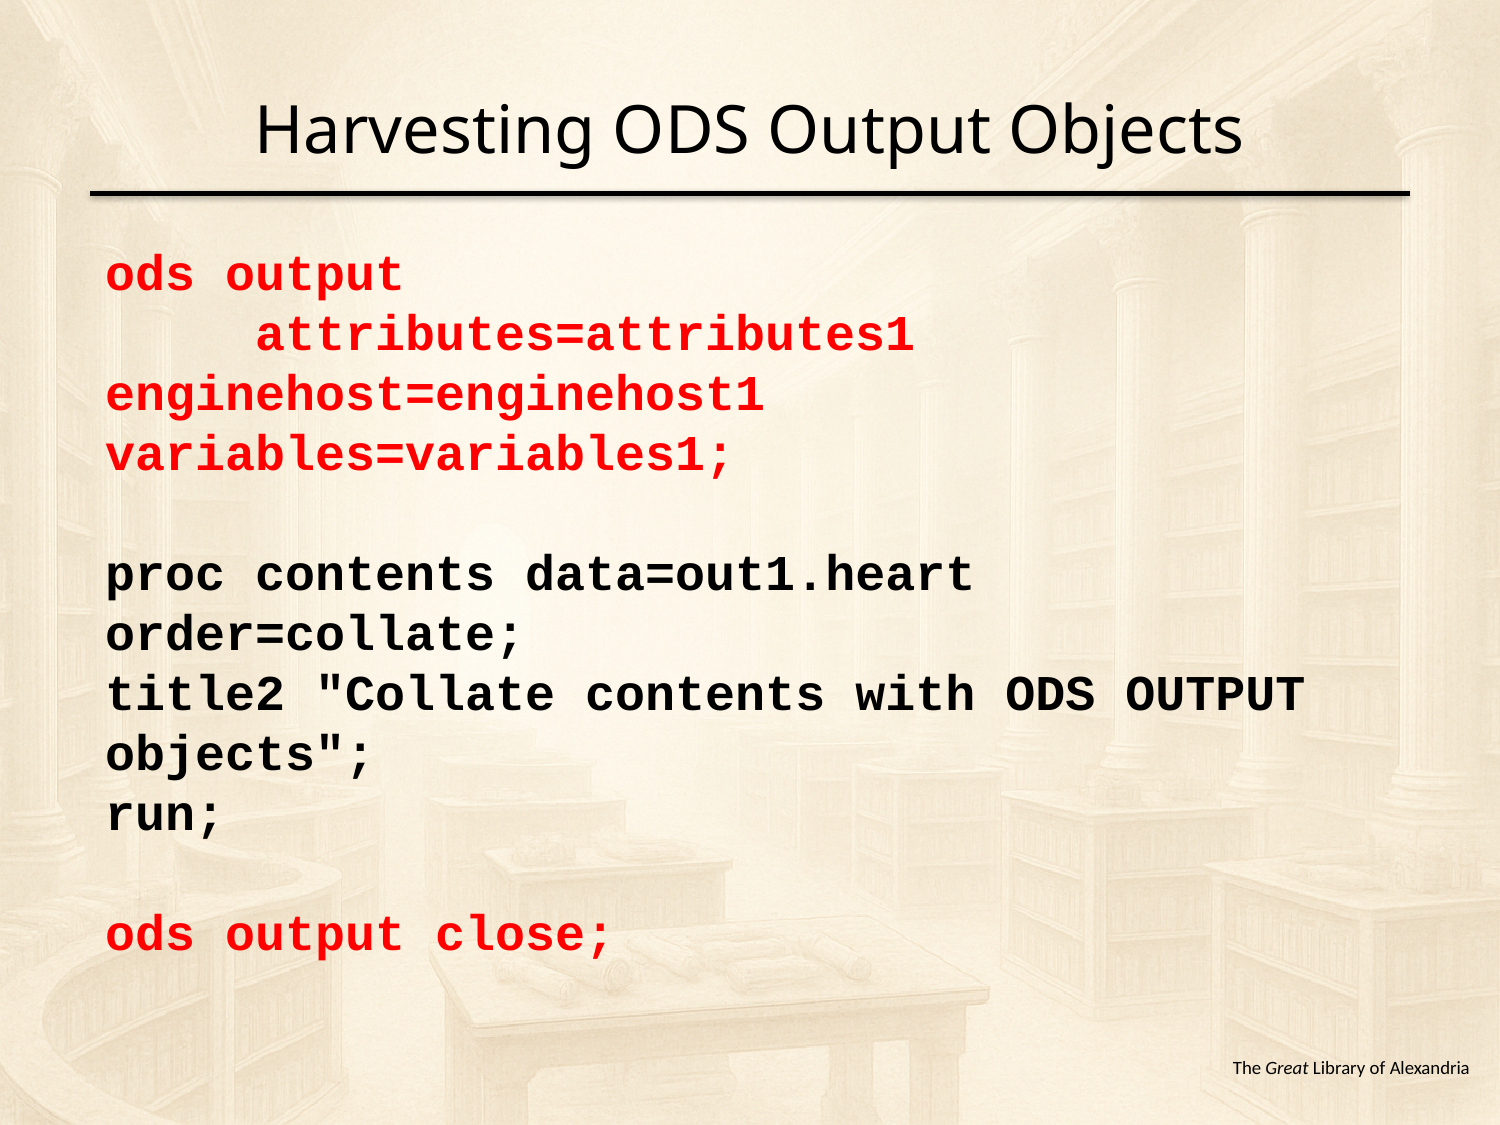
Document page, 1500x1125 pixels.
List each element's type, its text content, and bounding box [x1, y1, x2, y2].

text_box ods output attributes=attributes1 enginehost=enginehost1 variables=variables1; proc contents data=out1.heart order=collate; title2 "Collate contents with ODS OUTPUT objects"; run; ods output close; [90, 233, 1410, 968]
picture [0, 0, 1500, 1125]
text_box The Great Library of Alexandria [1218, 1048, 1500, 1086]
title Harvesting ODS Output Objects [75, 45, 1425, 208]
